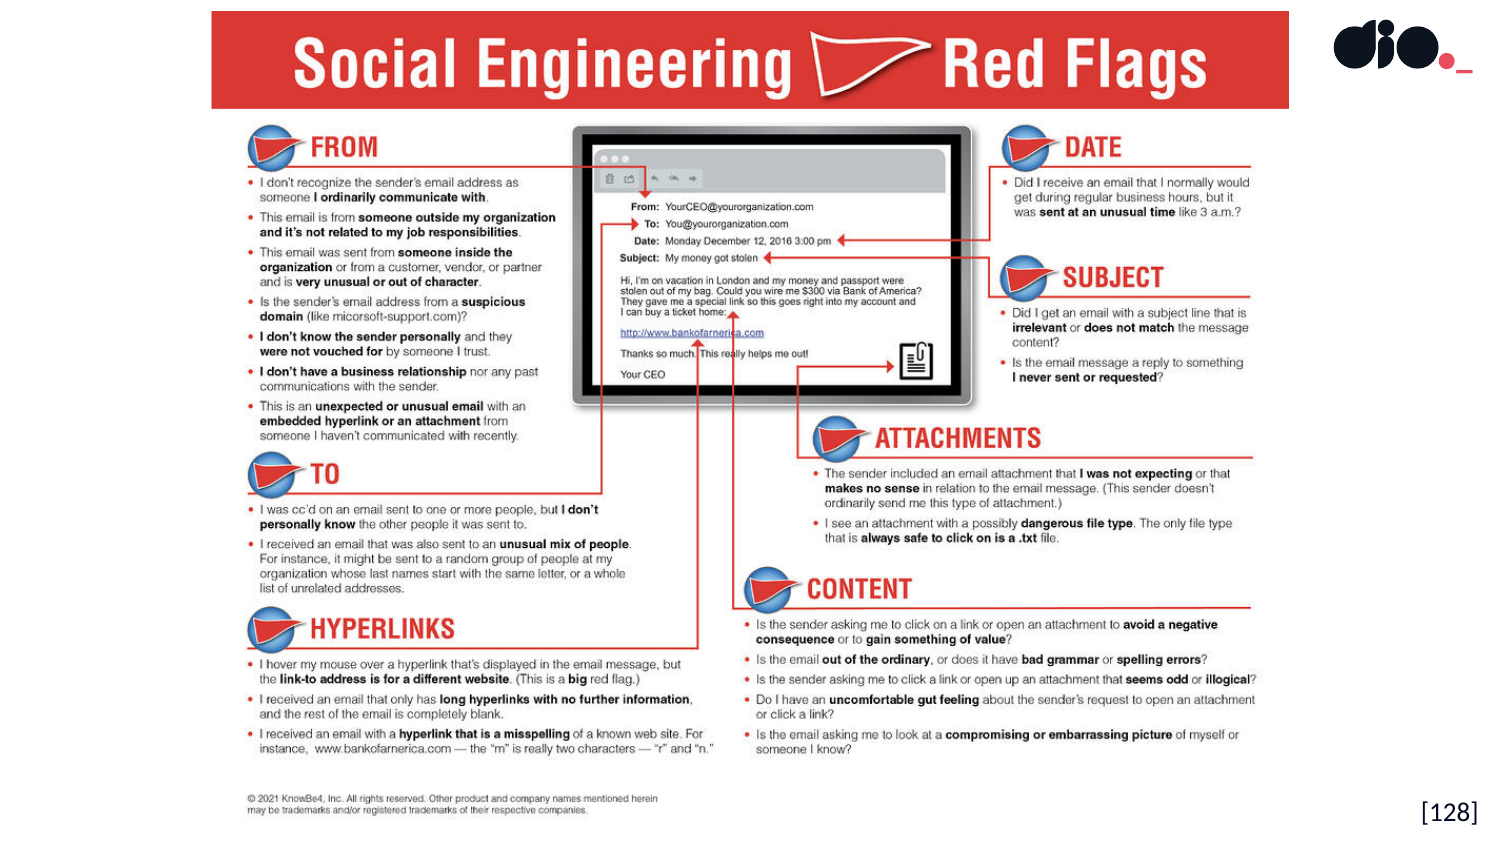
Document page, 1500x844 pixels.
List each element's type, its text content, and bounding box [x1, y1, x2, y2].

slide_number [128] [1403, 779, 1494, 844]
picture [211, 11, 1289, 844]
picture [1333, 19, 1473, 74]
